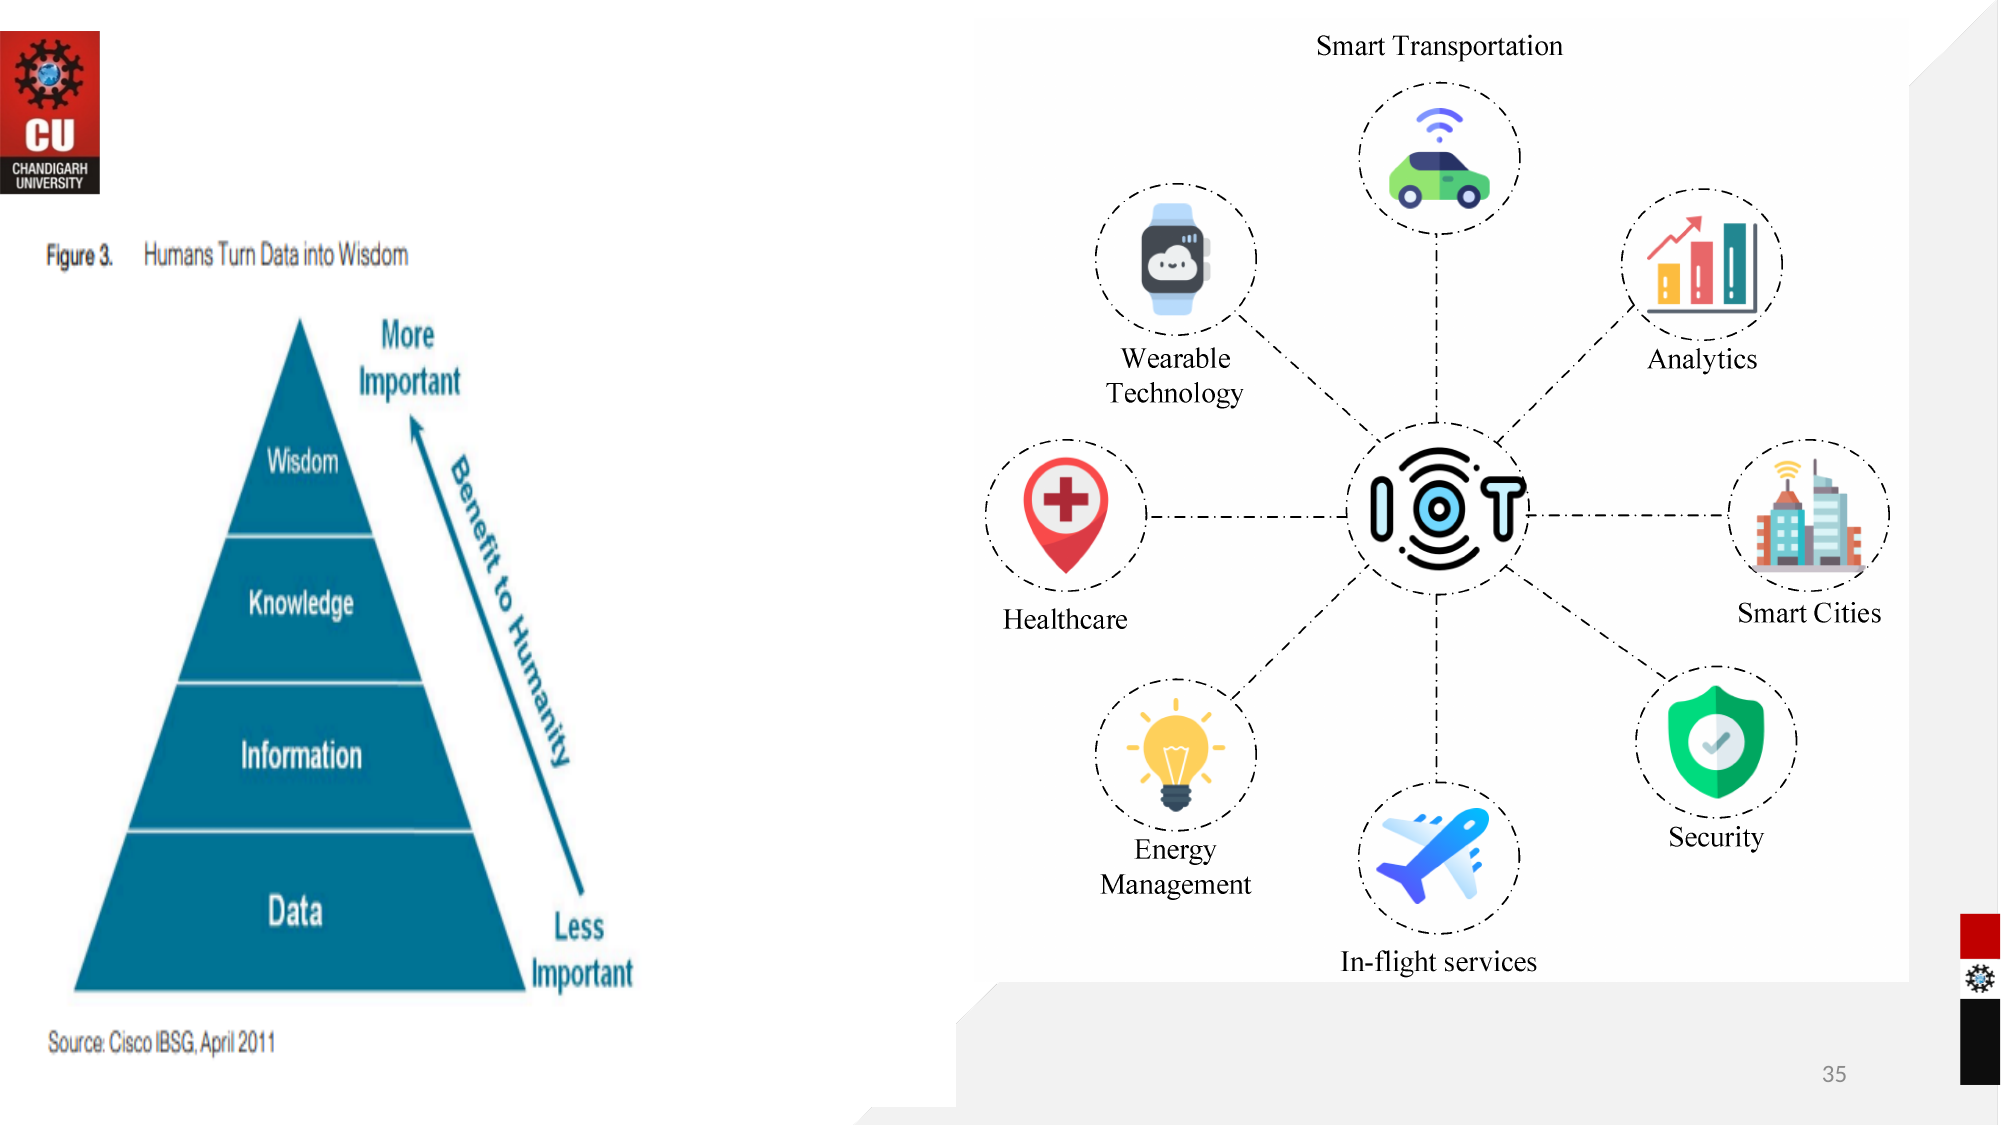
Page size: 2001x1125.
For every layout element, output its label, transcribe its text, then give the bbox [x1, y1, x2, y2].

slide_number 35 [1412, 1042, 1863, 1103]
picture [0, 0, 2001, 1125]
